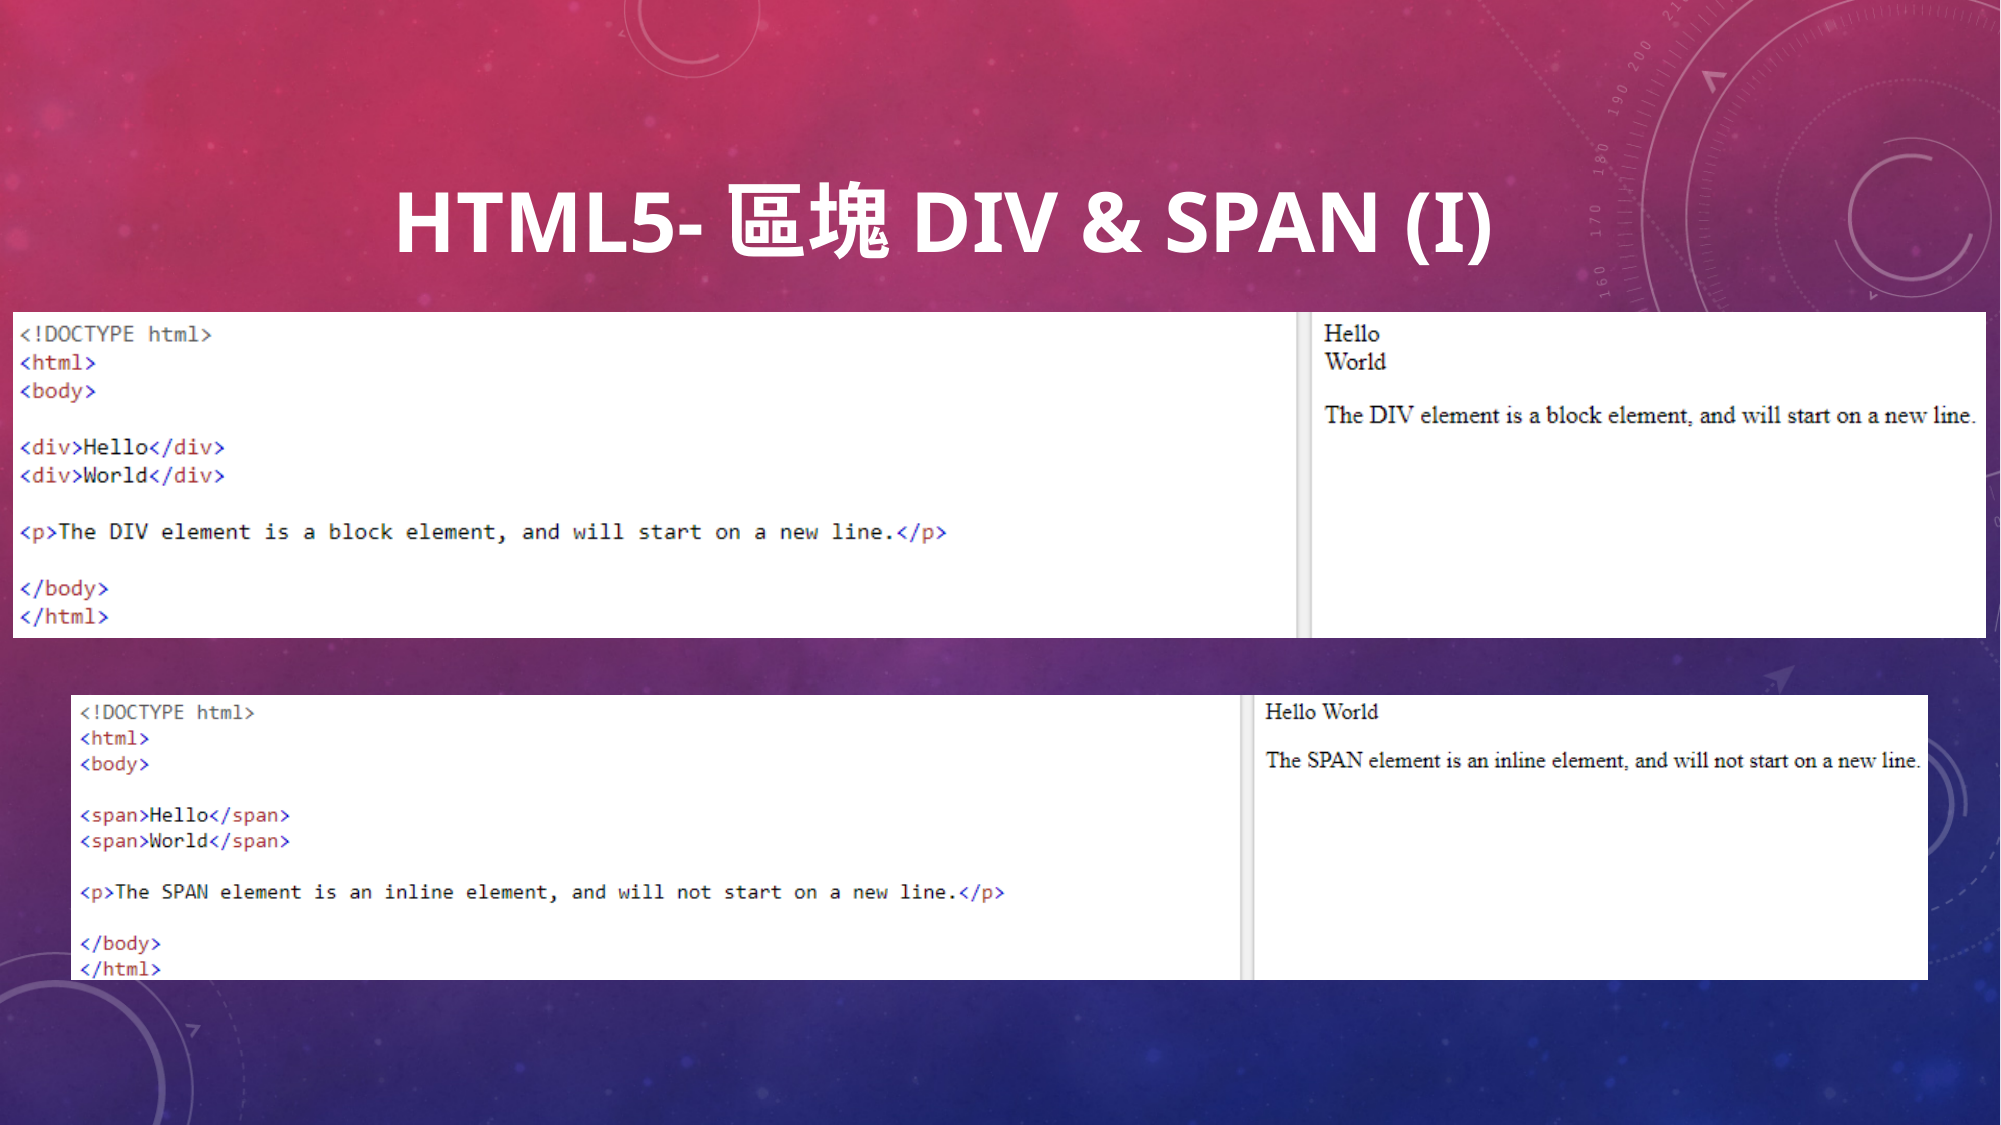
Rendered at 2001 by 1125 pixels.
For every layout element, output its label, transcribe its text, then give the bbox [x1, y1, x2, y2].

title HTML5-區塊div & span (I) [112, 99, 1775, 312]
picture [0, 0, 2001, 1125]
